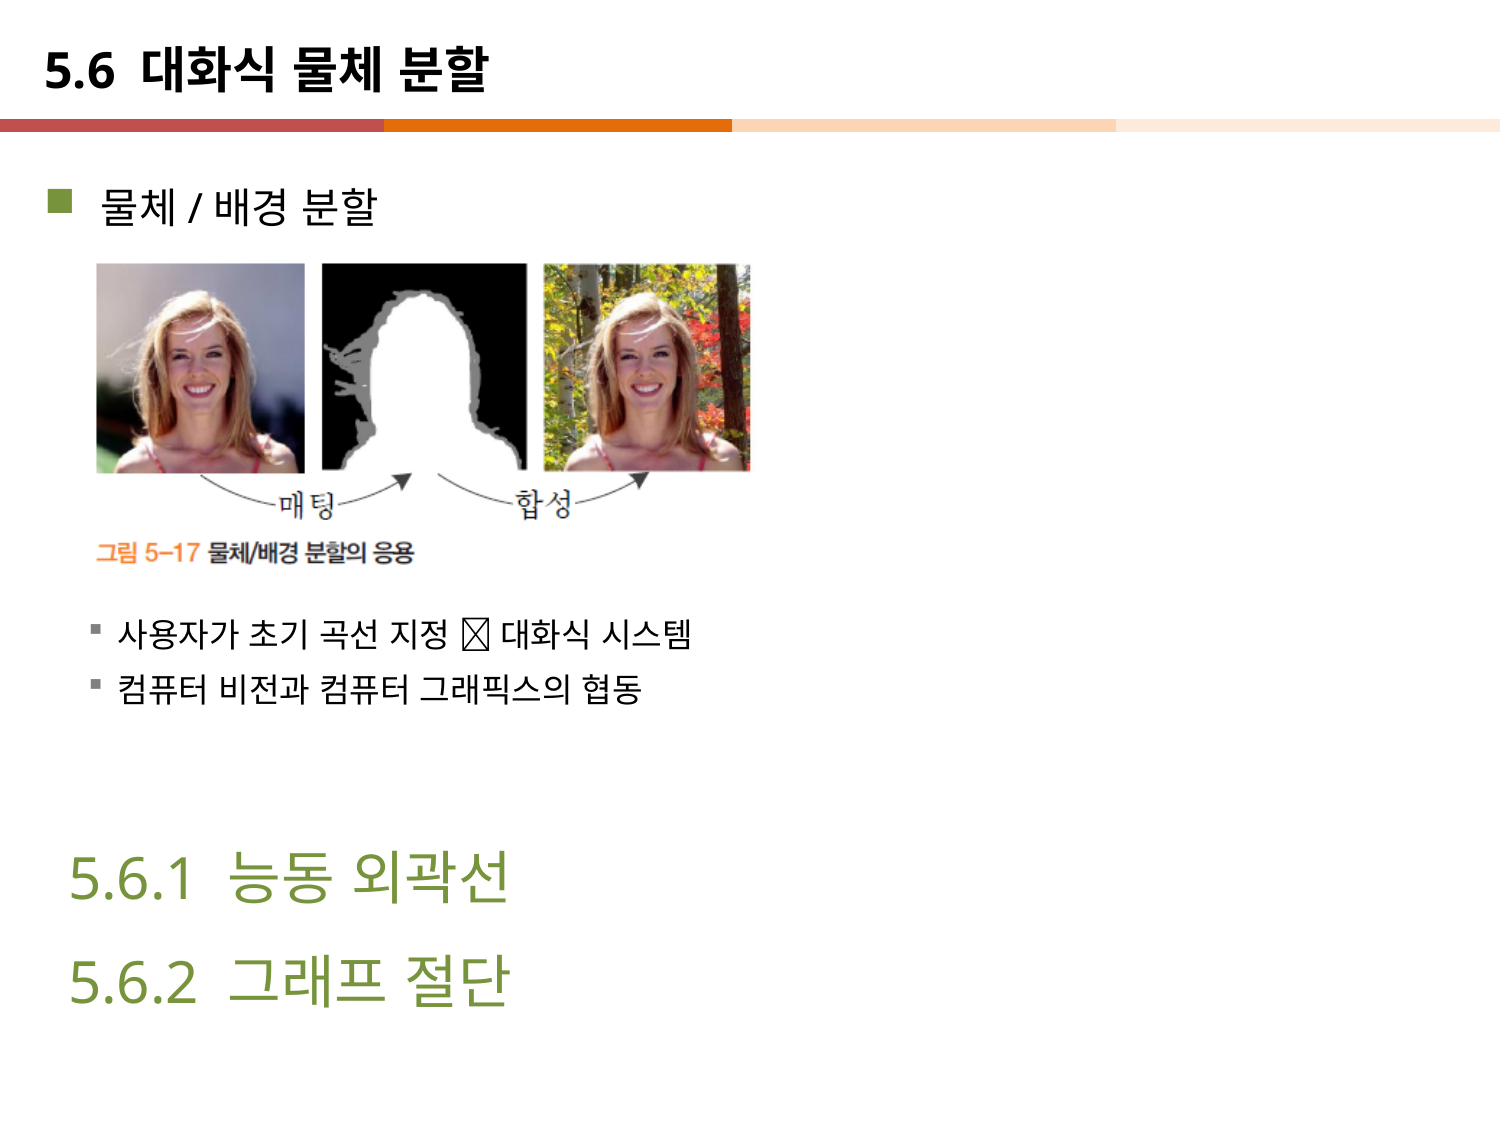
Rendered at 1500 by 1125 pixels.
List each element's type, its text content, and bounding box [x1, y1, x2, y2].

title 5.6 대화식 물체 분할 [29, 23, 1270, 114]
picture [88, 255, 763, 575]
list 물체/배경 분할 사용자가 초기 곡선 지정  대화식 시스템 컴퓨터 비전과 컴퓨터 그래픽스의 협동 [29, 148, 1471, 1083]
text_box 5.6.1 능동 외곽선 5.6.2 그래프 절단 [53, 798, 656, 1035]
